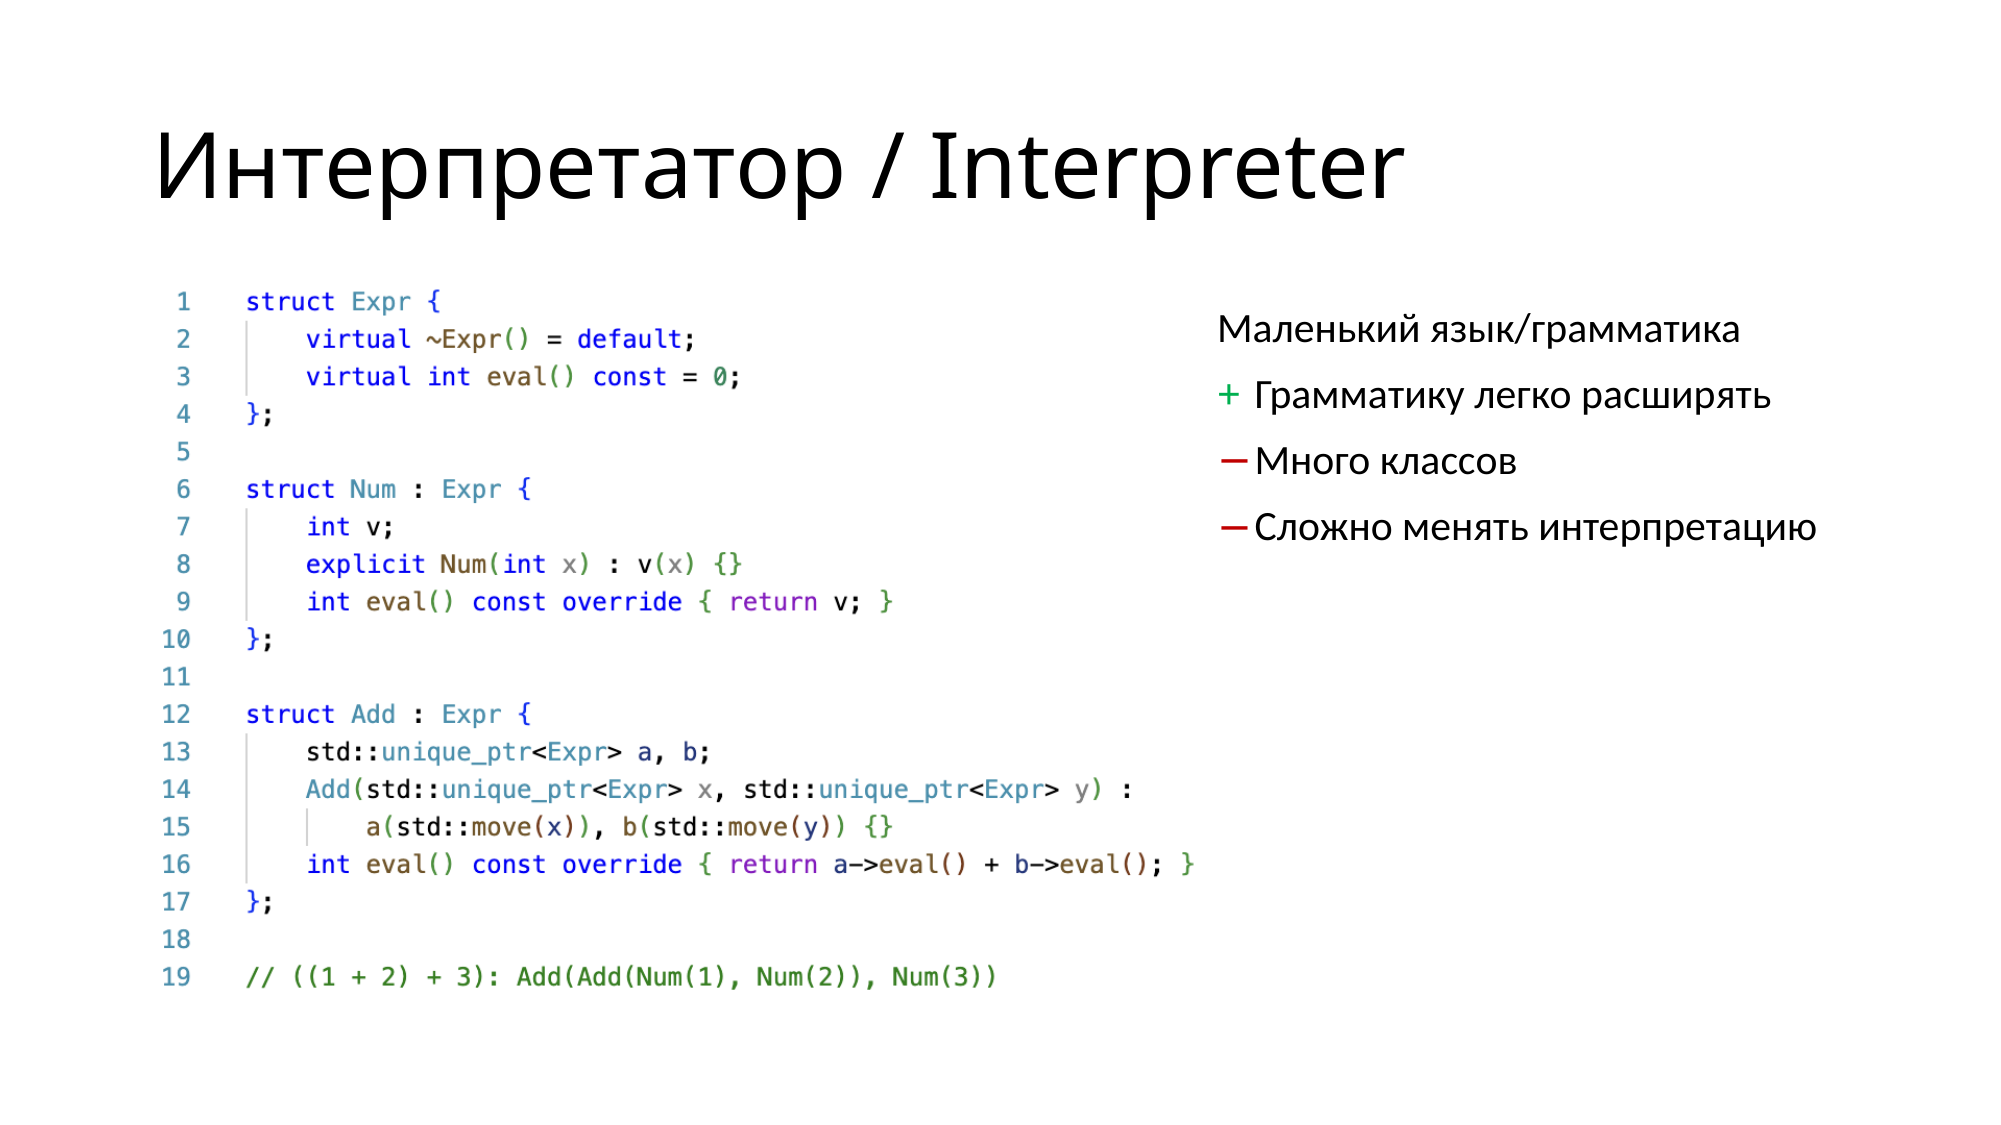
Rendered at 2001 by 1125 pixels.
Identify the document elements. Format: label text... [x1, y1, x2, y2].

title Интерпретатор / Interpreter [137, 59, 1863, 278]
list Маленький язык/грамматика Грамматику легко расширять Много классов Сложно менять интерпретацию [1202, 299, 1863, 1014]
picture [137, 277, 1203, 997]
